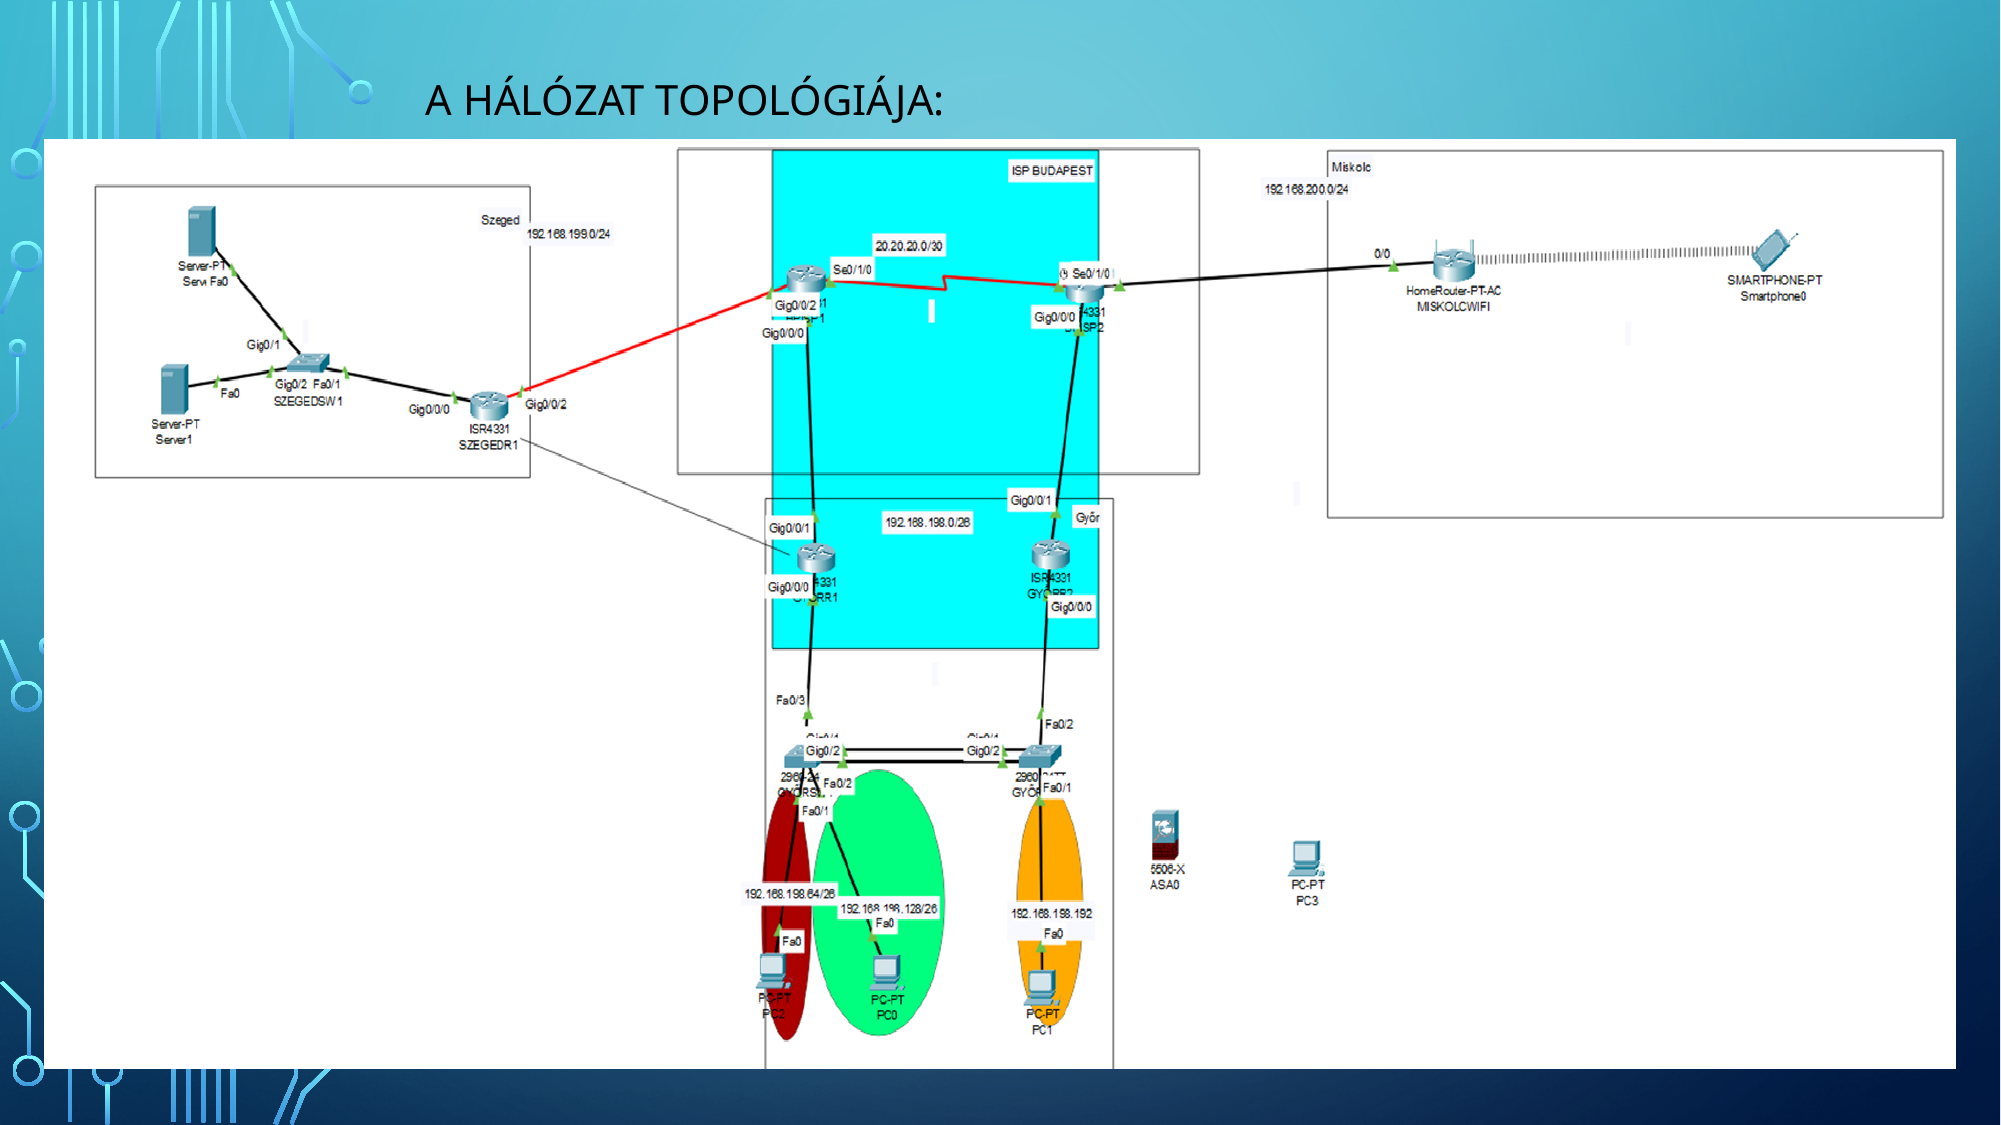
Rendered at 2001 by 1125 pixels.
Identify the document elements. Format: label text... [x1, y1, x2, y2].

subtitle A hálózat topológiája: [410, 56, 1853, 139]
picture [43, 139, 1957, 1069]
